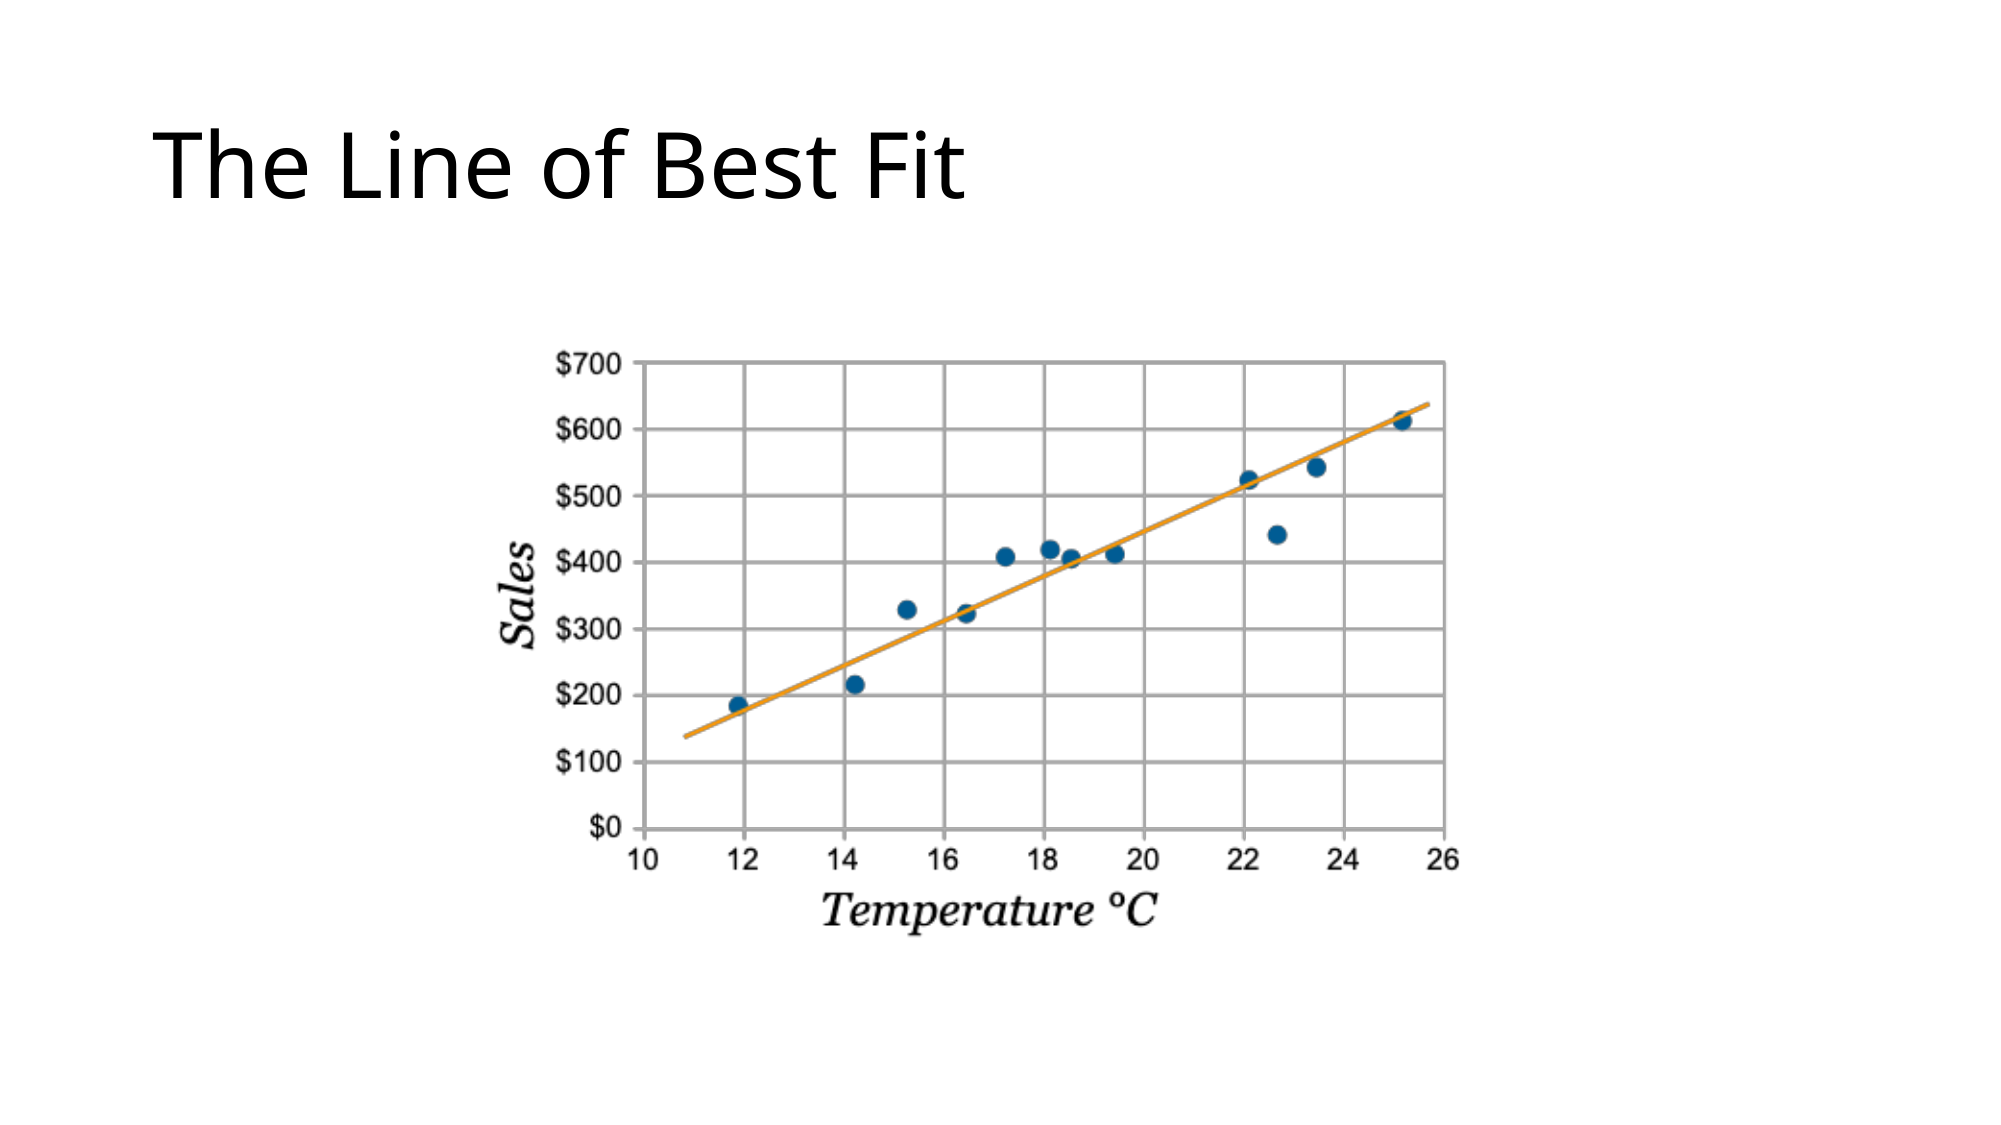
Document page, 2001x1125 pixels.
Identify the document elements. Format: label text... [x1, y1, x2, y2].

title The Line of Best Fit [137, 59, 1863, 278]
picture [399, 290, 1559, 997]
